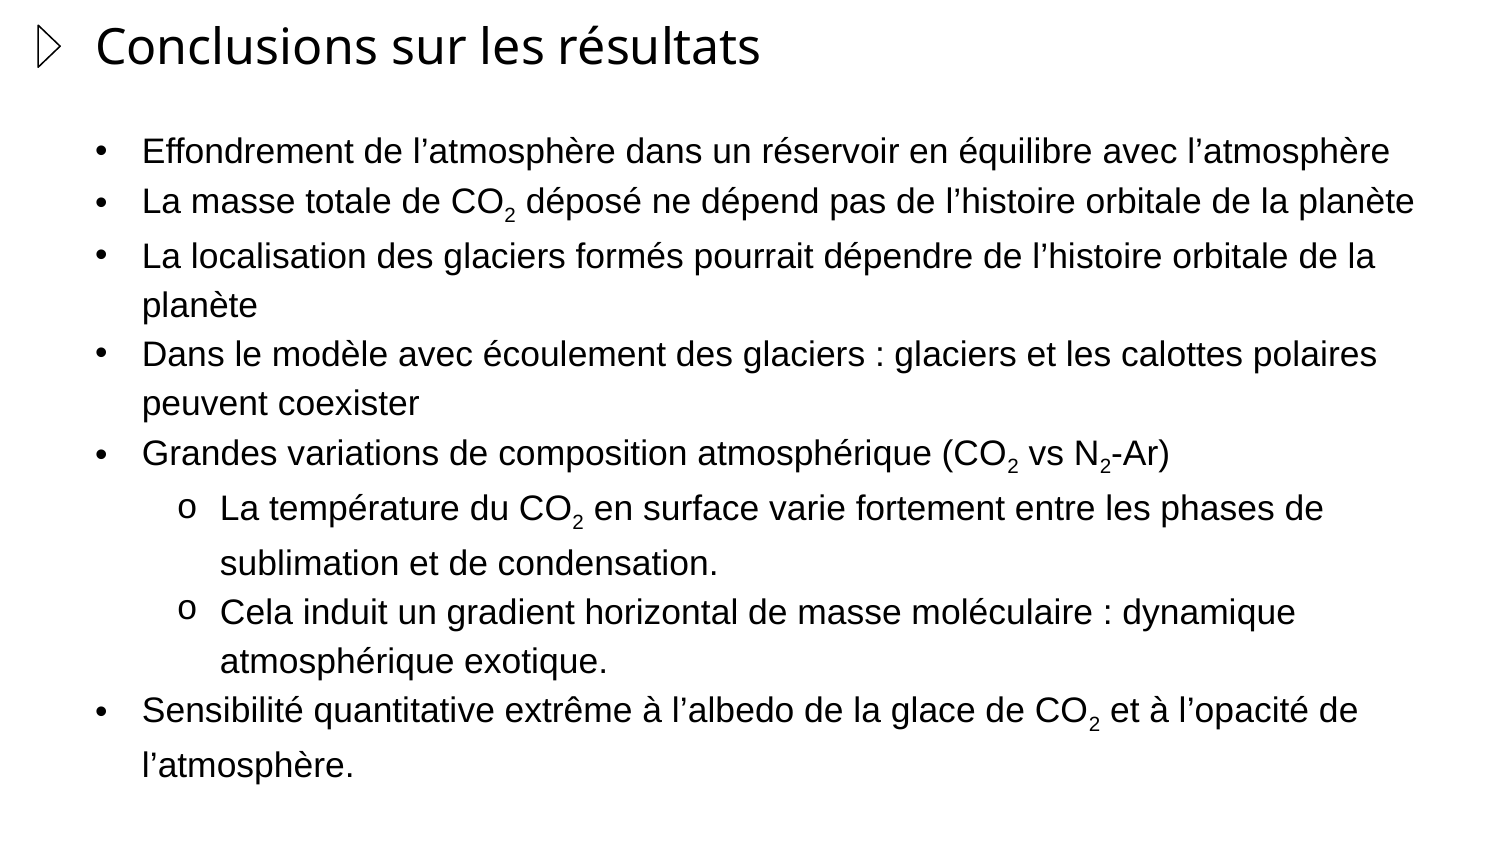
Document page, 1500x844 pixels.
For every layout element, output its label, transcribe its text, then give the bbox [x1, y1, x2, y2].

text_box Effondrement de l’atmosphère dans un réservoir en équilibre avec l’atmosphère La masse totale de CO2 déposé ne dépend pas de l’histoire orbitale de la planète La localisation des glaciers formés pourrait dépendre de l’histoire orbitale de la planète Dans le modèle avec écoulement des glaciers : glaciers et les calottes polaires peuvent coexister Grandes variations de composition atmosphérique (CO2 vs N2-Ar) La température du CO2 en surface varie fortement entre les phases de sublimation et de condensation. Cela induit un gradient horizontal de masse moléculaire : dynamique atmosphérique exotique. Sensibilité quantitative extrême à l’albedo de la glace de CO2 et à l’opacité de l’atmosphère. [80, 107, 1435, 806]
title Conclusions sur les résultats [80, 0, 1478, 94]
